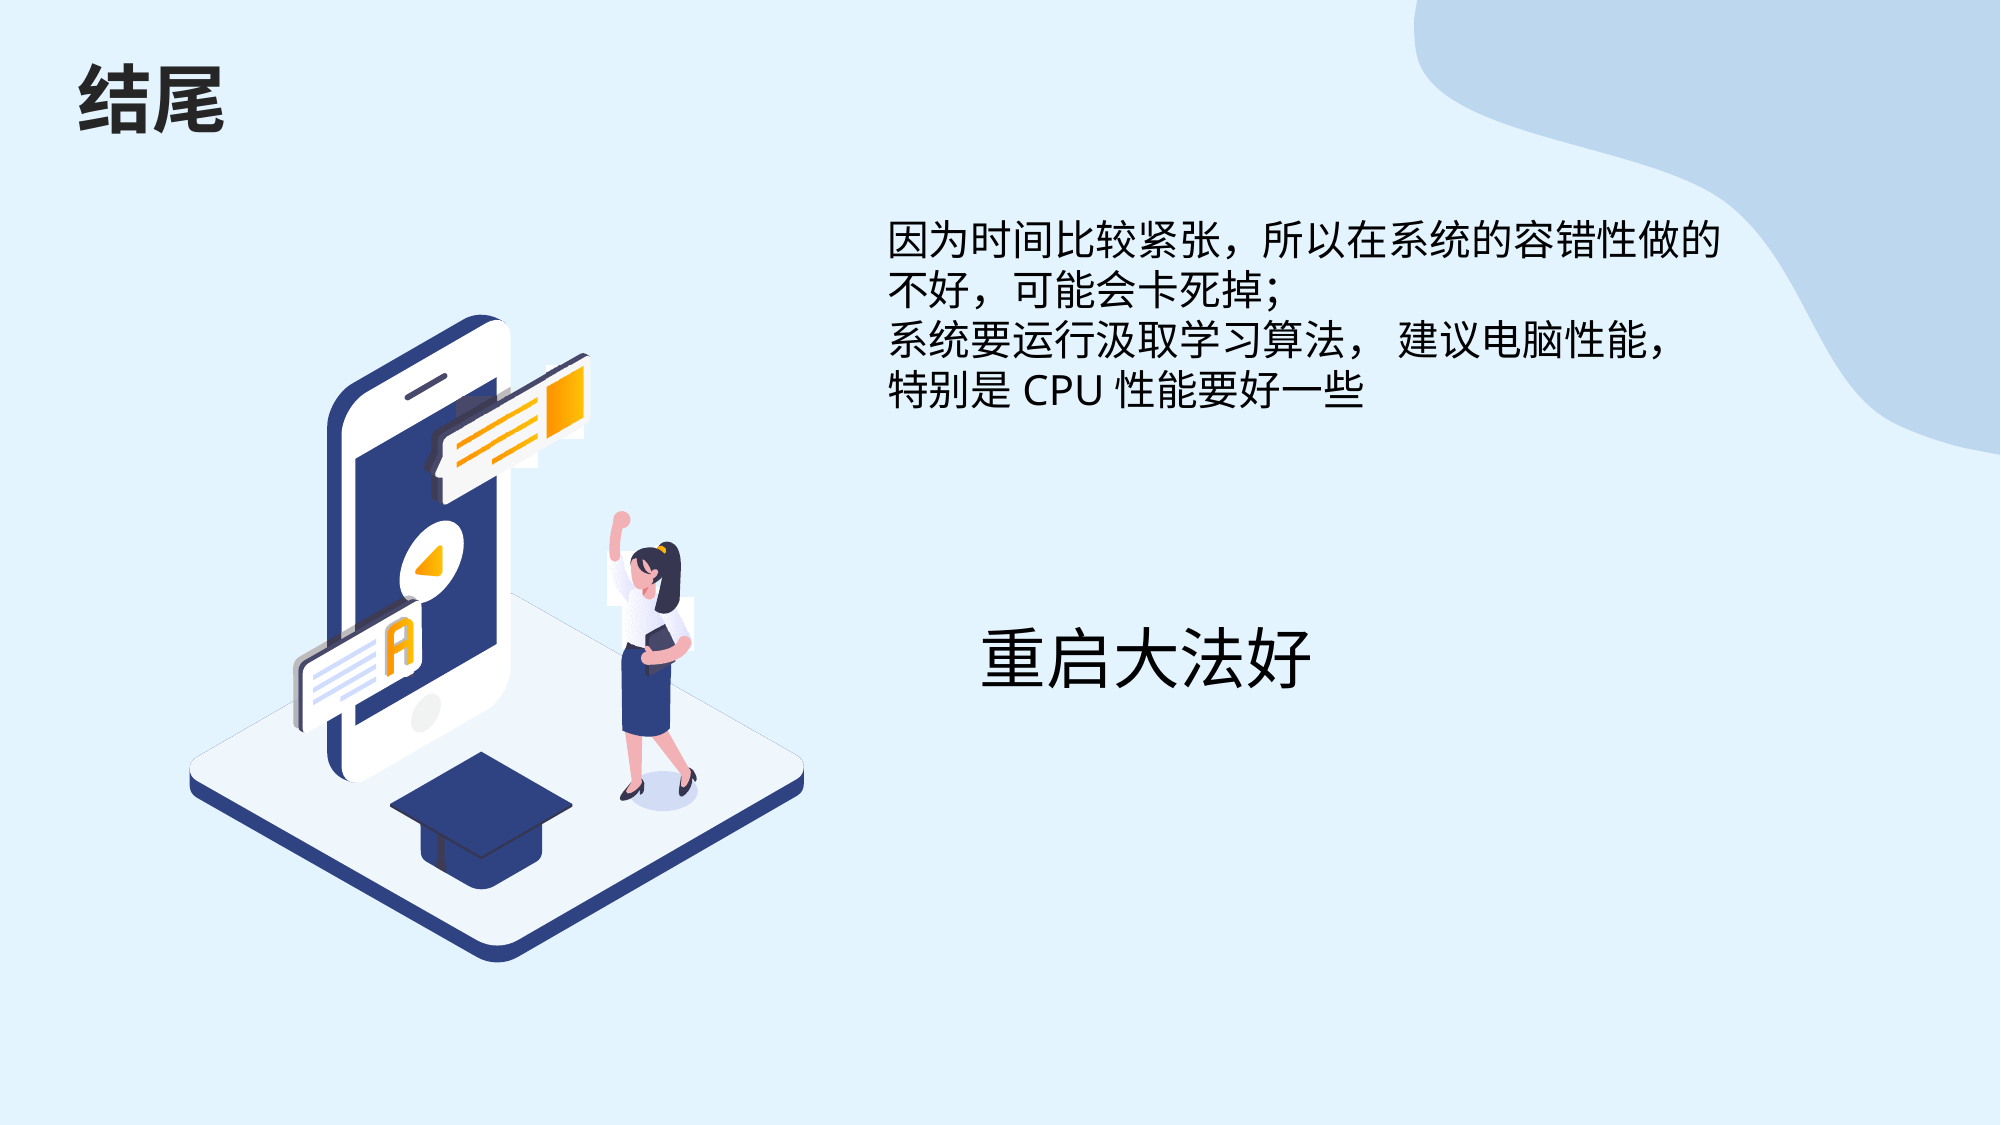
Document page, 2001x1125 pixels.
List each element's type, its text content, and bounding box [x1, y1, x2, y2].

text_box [187, 311, 807, 965]
text_box 因为时间比较紧张，所以在系统的容错性做的不好，可能会卡死掉； 系统要运行汲取学习算法， 建议电脑性能，特别是CPU性能要好一些 [872, 206, 1745, 422]
text_box 结尾 [63, 44, 243, 150]
text_box 重启大法好 [964, 609, 1837, 704]
text_box [1412, 0, 2000, 456]
